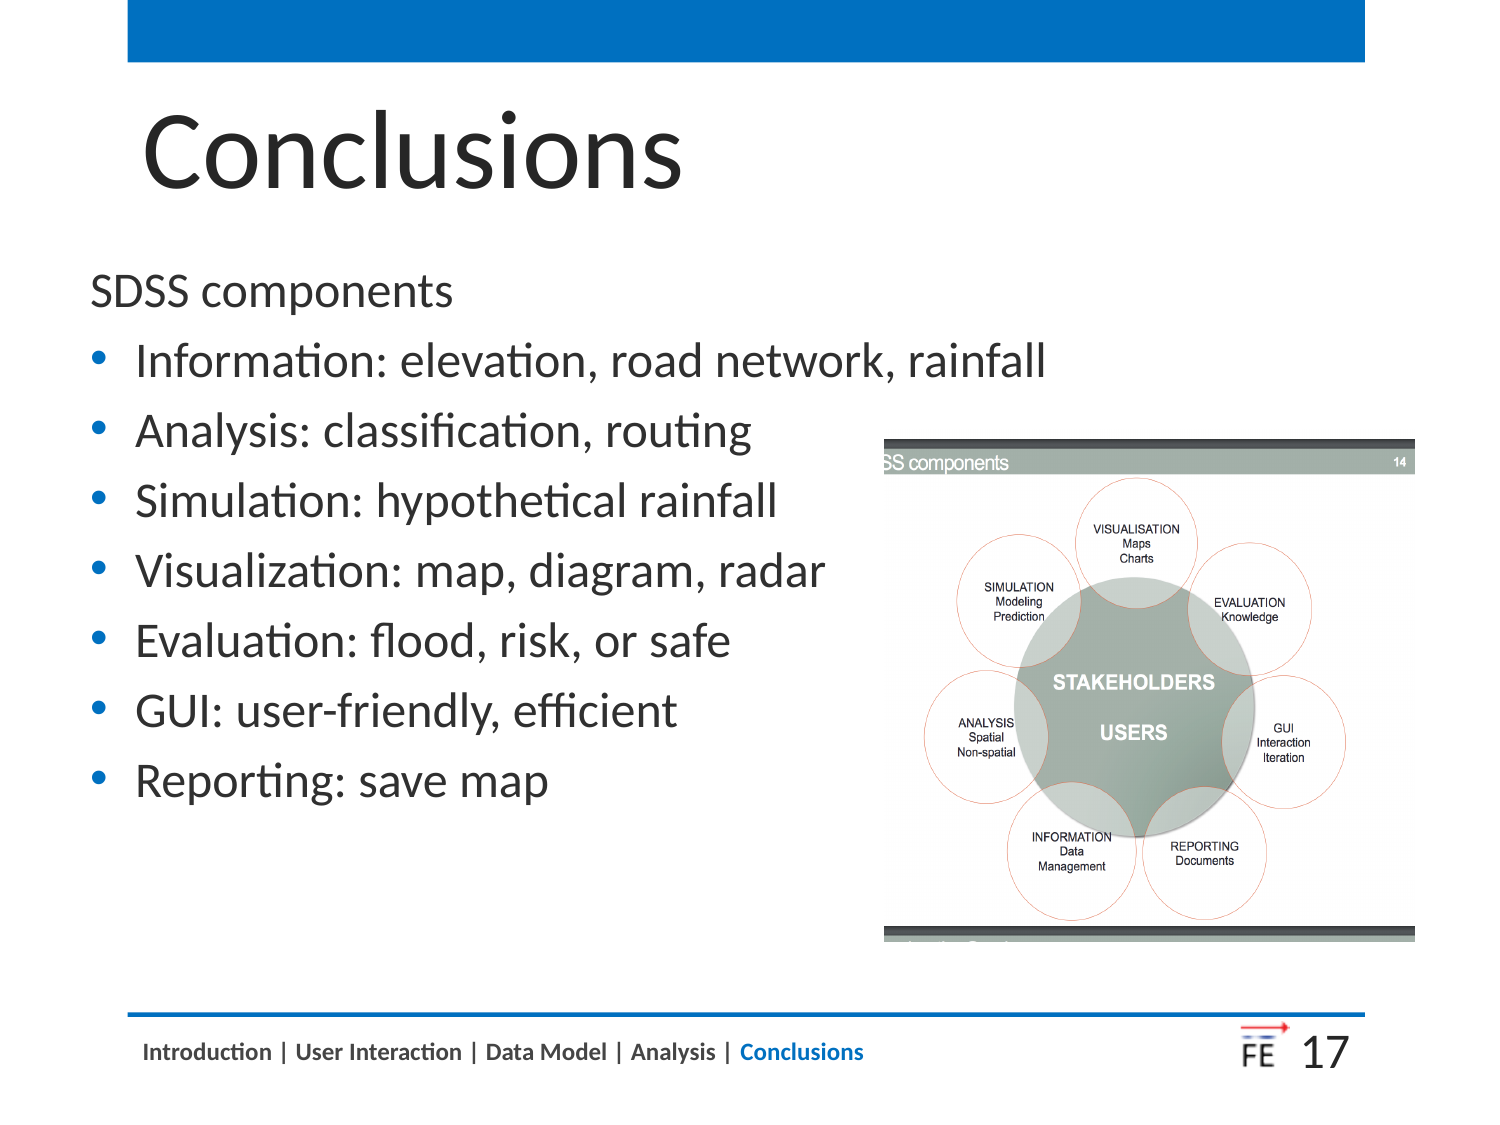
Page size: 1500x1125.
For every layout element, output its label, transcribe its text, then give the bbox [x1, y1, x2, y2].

slide_number 16 [1239, 1018, 1365, 1079]
list SDSS components Information: elevation, road network, rainfall Analysis: classification, routing Simulation: hypothetical rainfall Visualization: map, diagram, radar Evaluation: flood, risk, or safe GUI: user-friendly, efficient Reporting: save map [75, 198, 1446, 866]
text_box Introduction | User Interaction | Data Model | Analysis | Conclusions [127, 1020, 1053, 1081]
picture [883, 429, 1416, 943]
title Conclusions [127, 62, 1363, 198]
